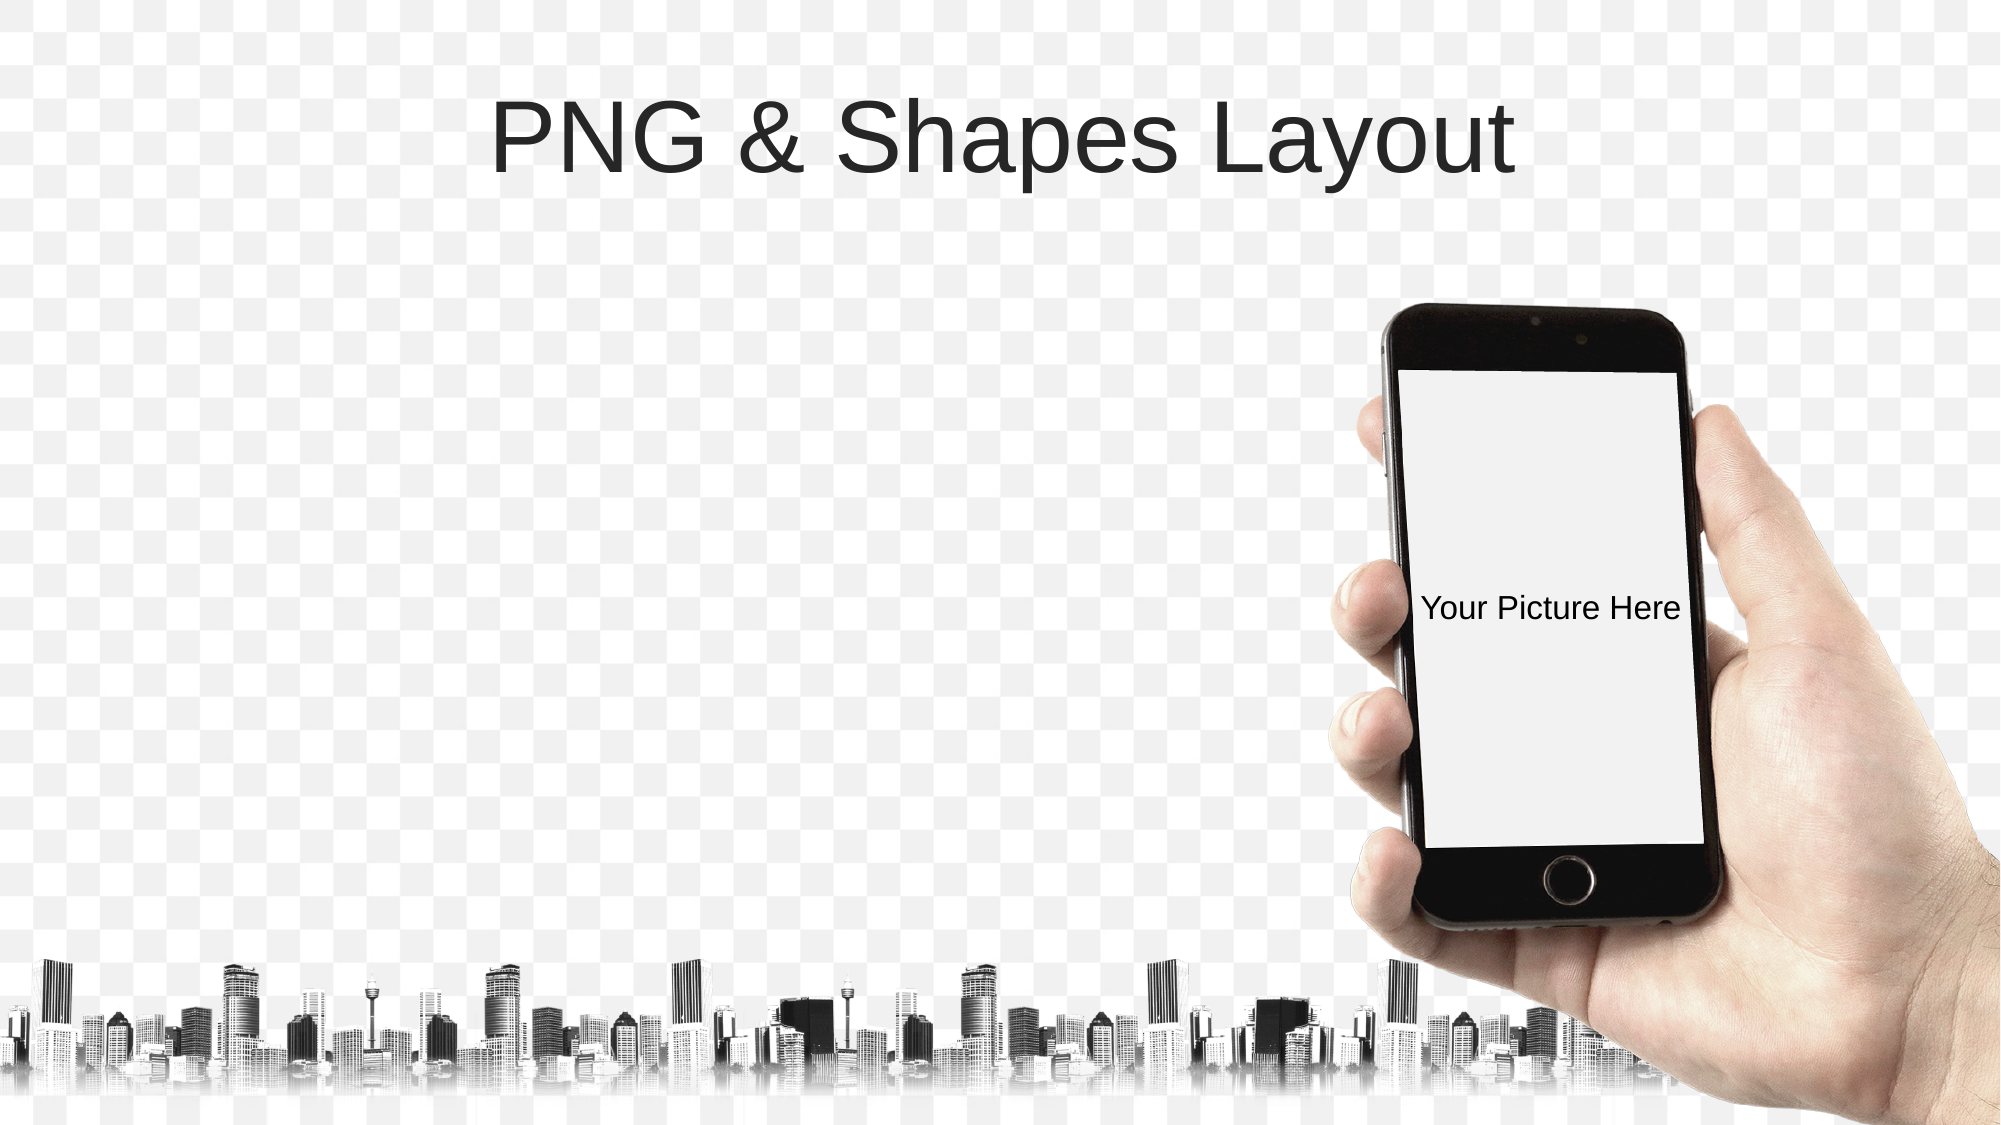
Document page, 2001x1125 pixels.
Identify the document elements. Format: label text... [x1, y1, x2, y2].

picture [0, 0, 2001, 1125]
list PNG & Shapes Layout [53, 82, 1952, 202]
